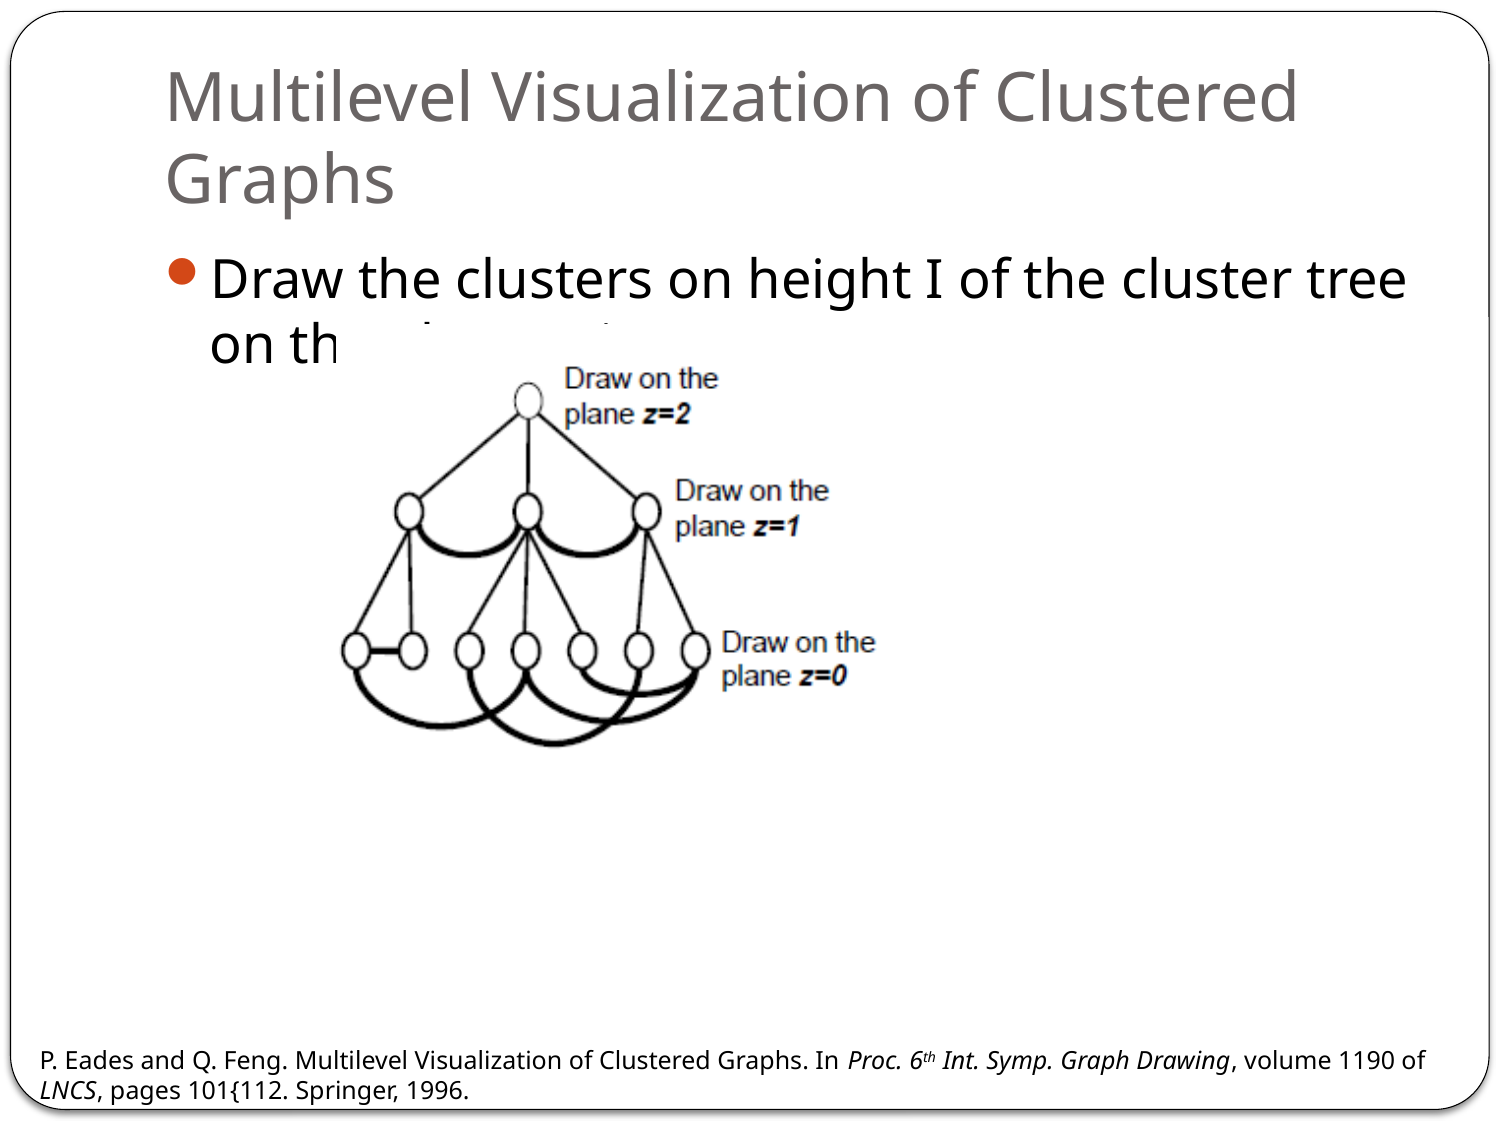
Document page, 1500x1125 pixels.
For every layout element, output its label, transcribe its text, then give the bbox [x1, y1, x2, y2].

title Multilevel Visualization of Clustered Graphs [150, 45, 1425, 233]
text_box P. Eades and Q. Feng. Multilevel Visualization of Clustered Graphs. In Proc. 6th Int. Symp. Graph Drawing, volume 1190 of LNCS, pages 101{112. Springer, 1996. [24, 1037, 1463, 1113]
list Draw the clusters on height I of the cluster tree on the plane z=i [150, 237, 1425, 988]
picture [336, 324, 901, 763]
